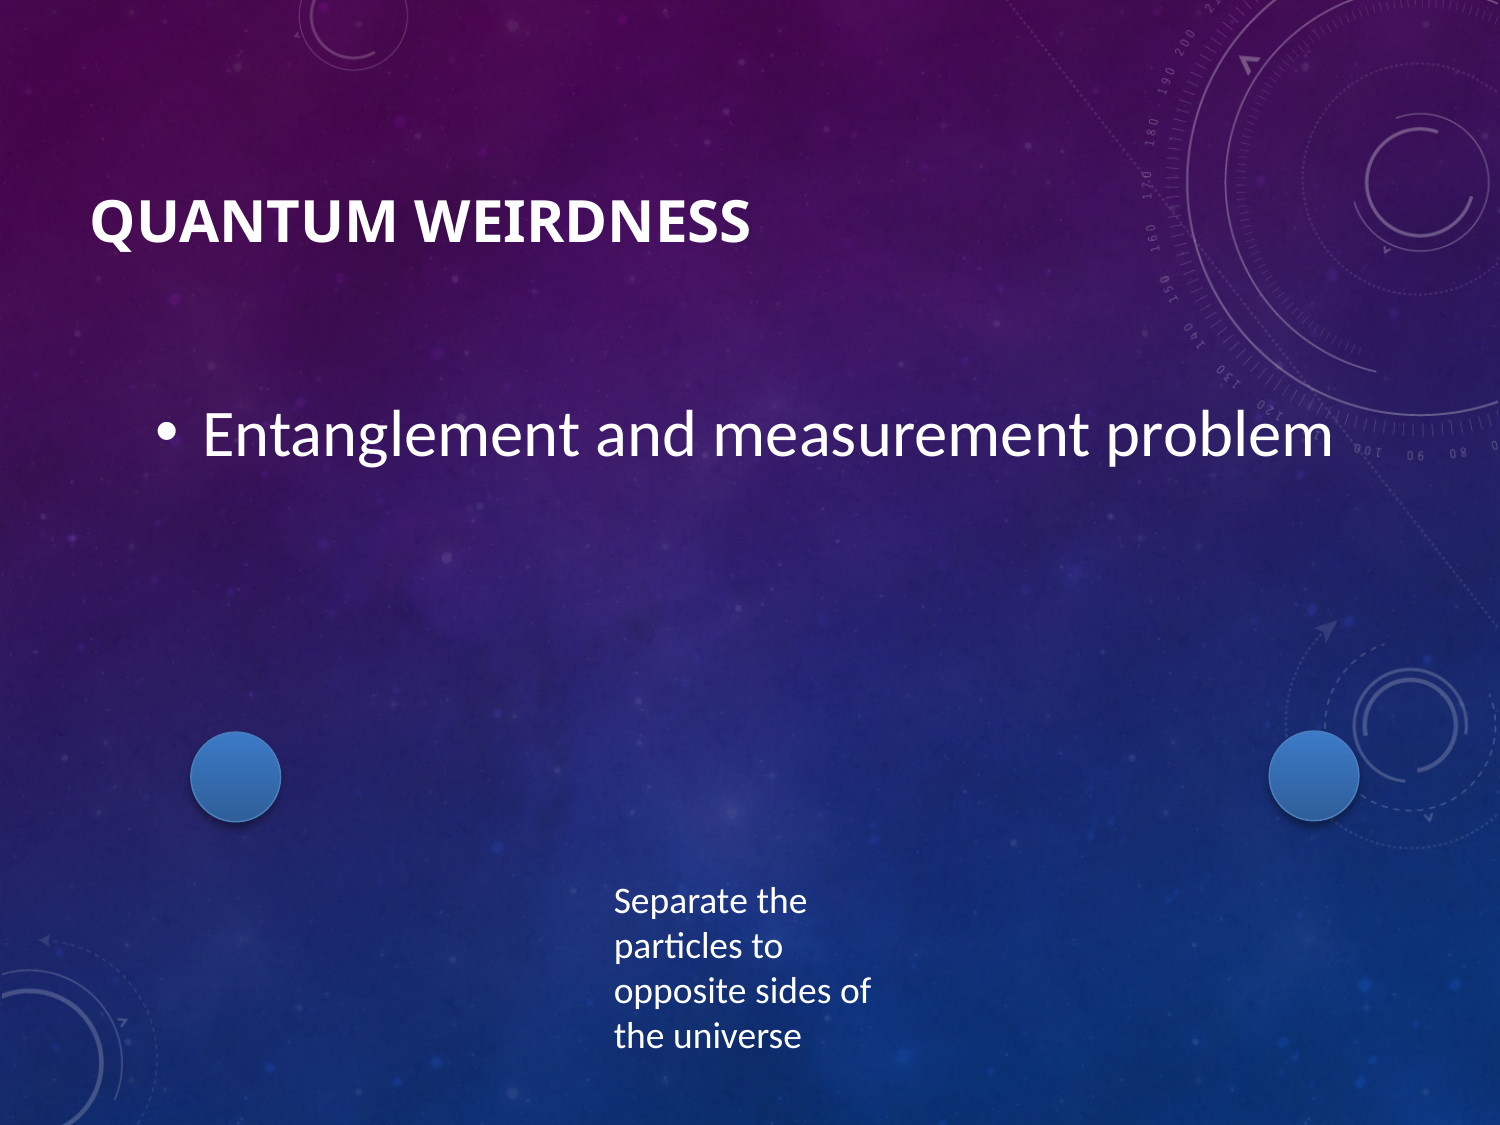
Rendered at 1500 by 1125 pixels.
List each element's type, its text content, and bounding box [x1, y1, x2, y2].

text_box Quantum Weirdness [75, 99, 1350, 339]
text_box [190, 731, 282, 823]
picture [0, 0, 1500, 1125]
text_box [1268, 730, 1360, 822]
text_box Entanglement and measurement problem [140, 290, 1359, 872]
text_box Separate the particles to opposite sides of the universe [598, 868, 915, 1063]
